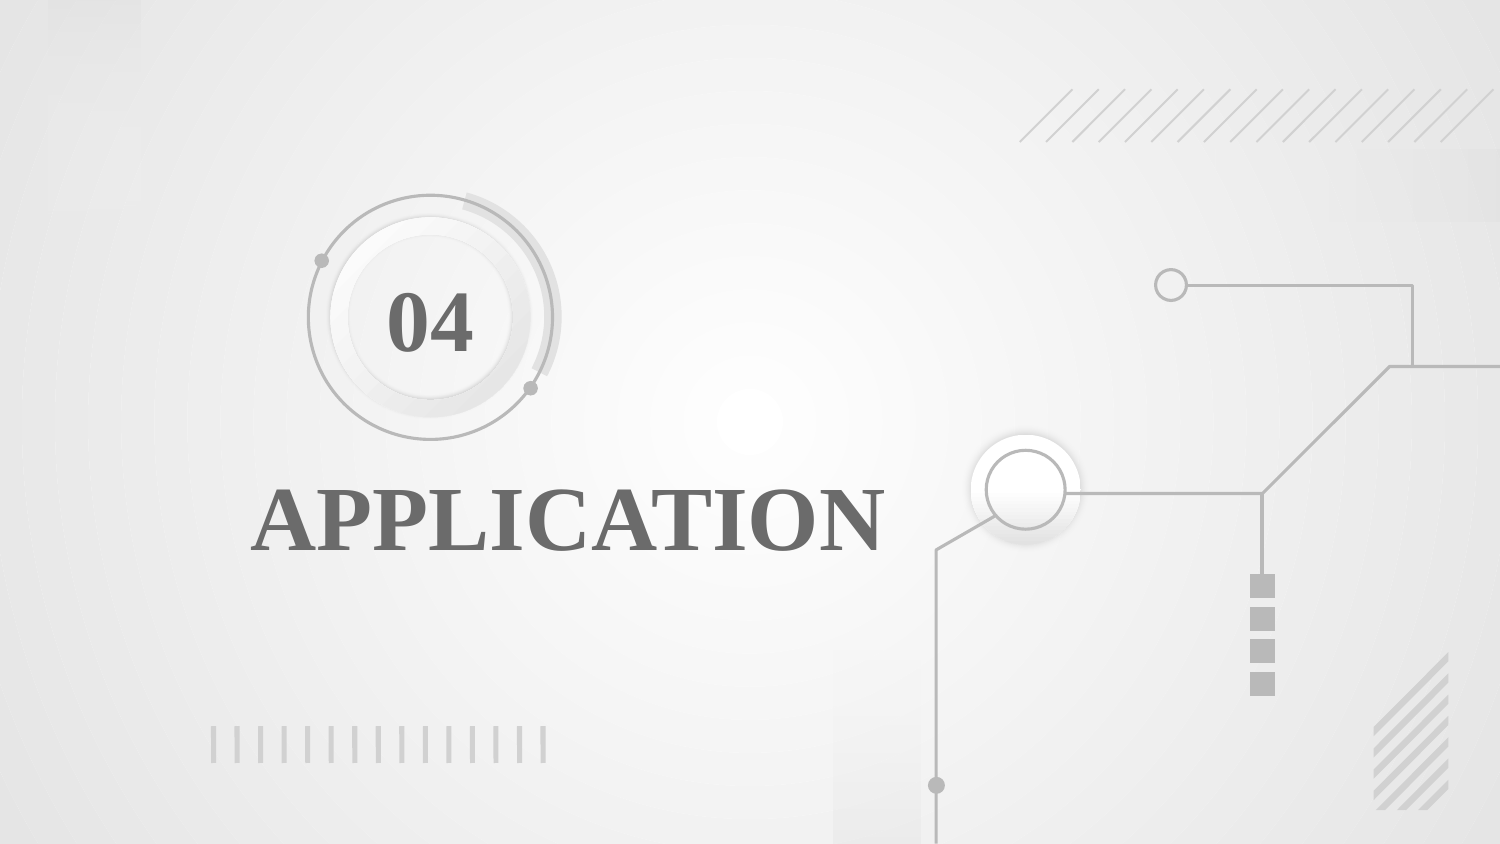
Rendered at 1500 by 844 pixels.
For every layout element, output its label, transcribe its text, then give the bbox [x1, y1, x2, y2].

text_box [210, 725, 546, 764]
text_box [274, 158, 591, 475]
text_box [1018, 88, 1495, 143]
title APPLICATION [116, 445, 922, 584]
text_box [927, 269, 1500, 844]
